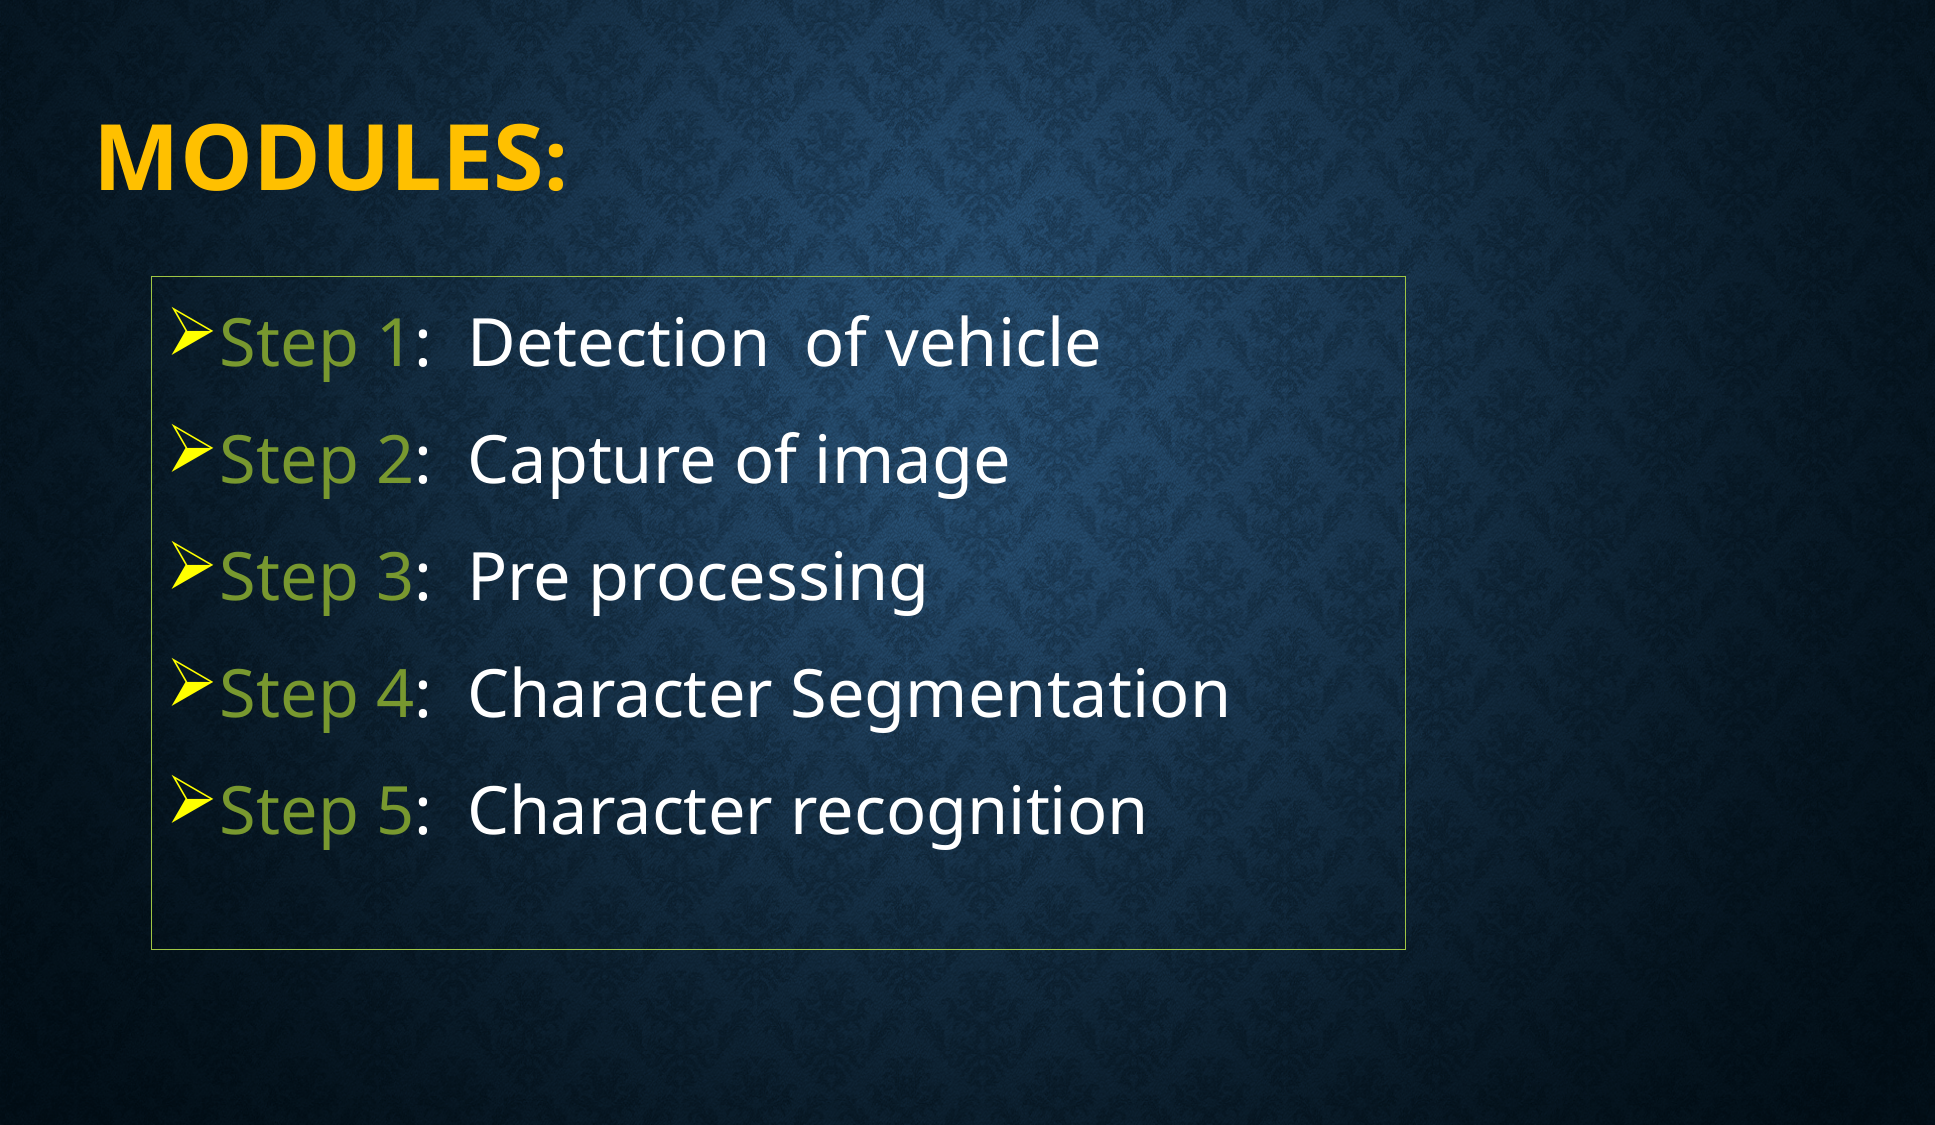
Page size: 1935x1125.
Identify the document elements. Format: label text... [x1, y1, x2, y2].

list Step 1: Detection of vehicle Step 2: Capture of image Step 3: Pre processing Step 4: Character Segmentation Step 5: Character recognition [151, 276, 1406, 950]
title MODULES: [7, 65, 1454, 256]
